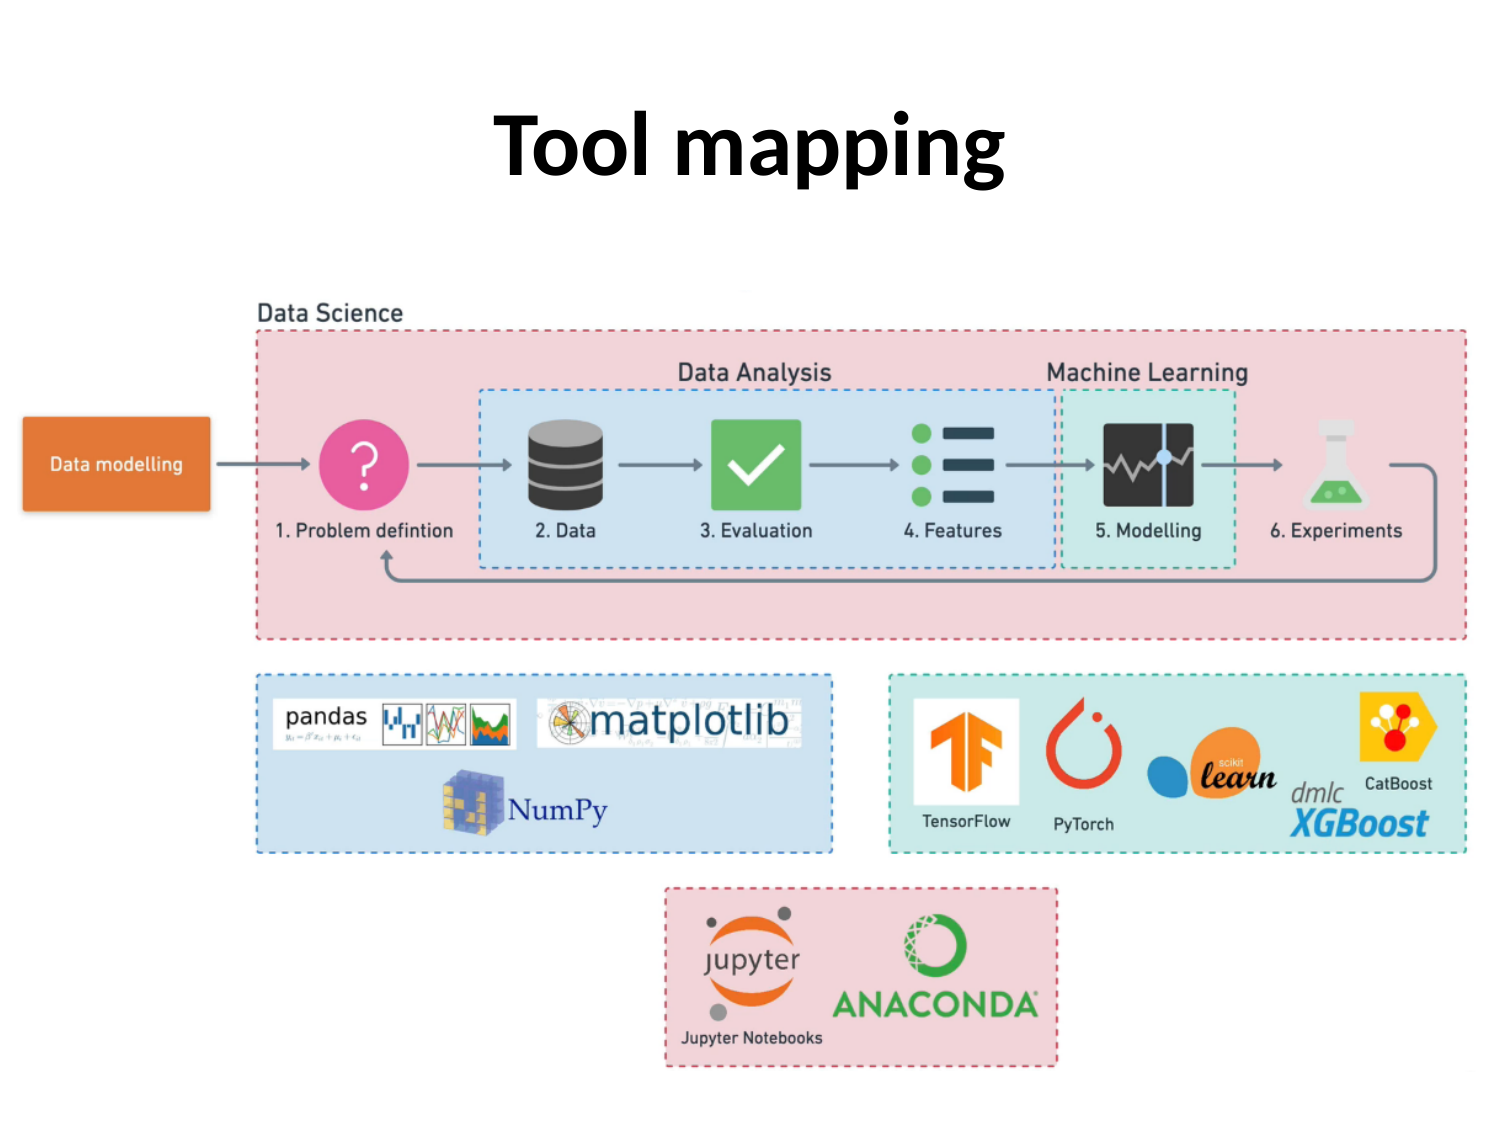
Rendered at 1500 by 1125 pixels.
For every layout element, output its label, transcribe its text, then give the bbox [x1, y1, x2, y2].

picture [17, 290, 1483, 1072]
title Tool mapping [75, 45, 1425, 233]
